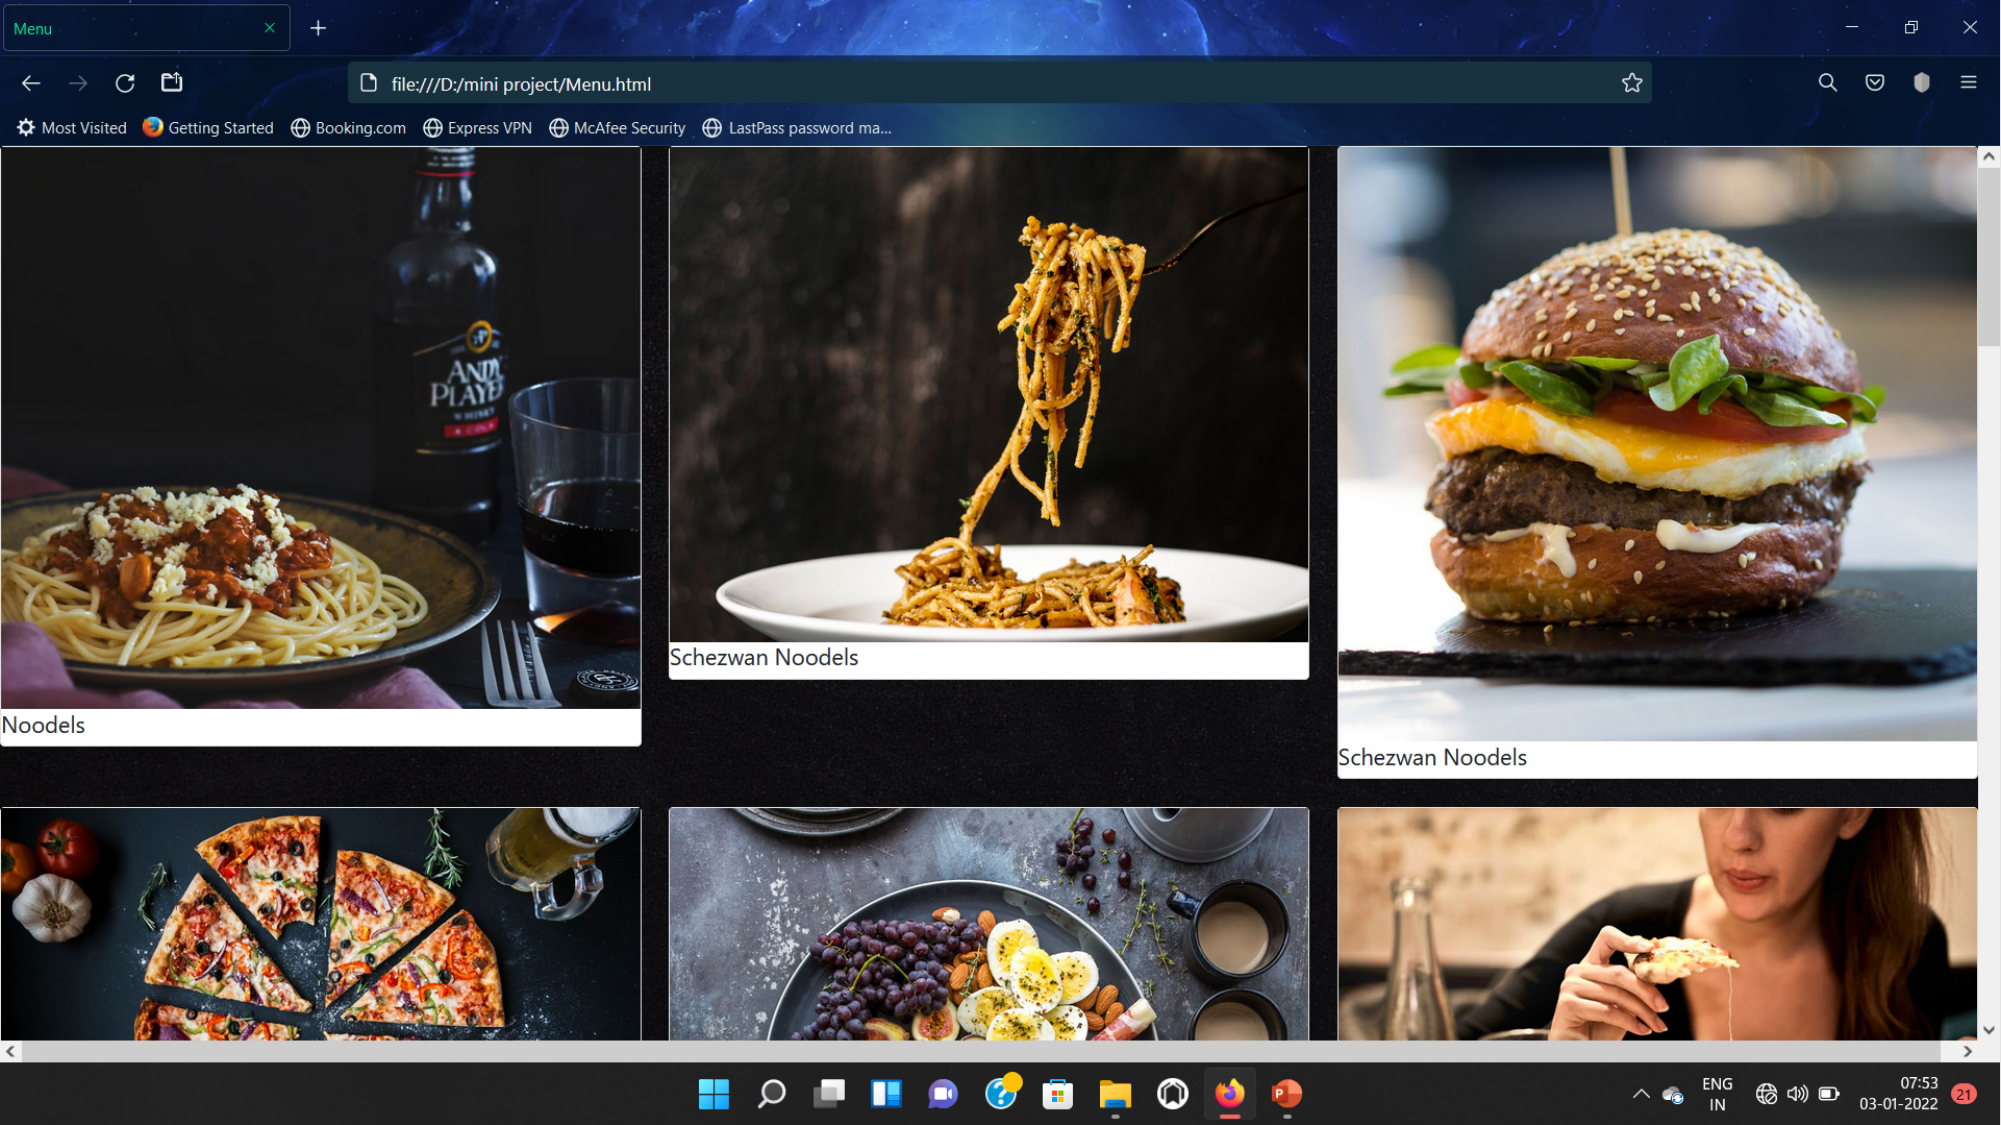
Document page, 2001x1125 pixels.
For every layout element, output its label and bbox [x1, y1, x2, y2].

list [0, 0, 2000, 1125]
